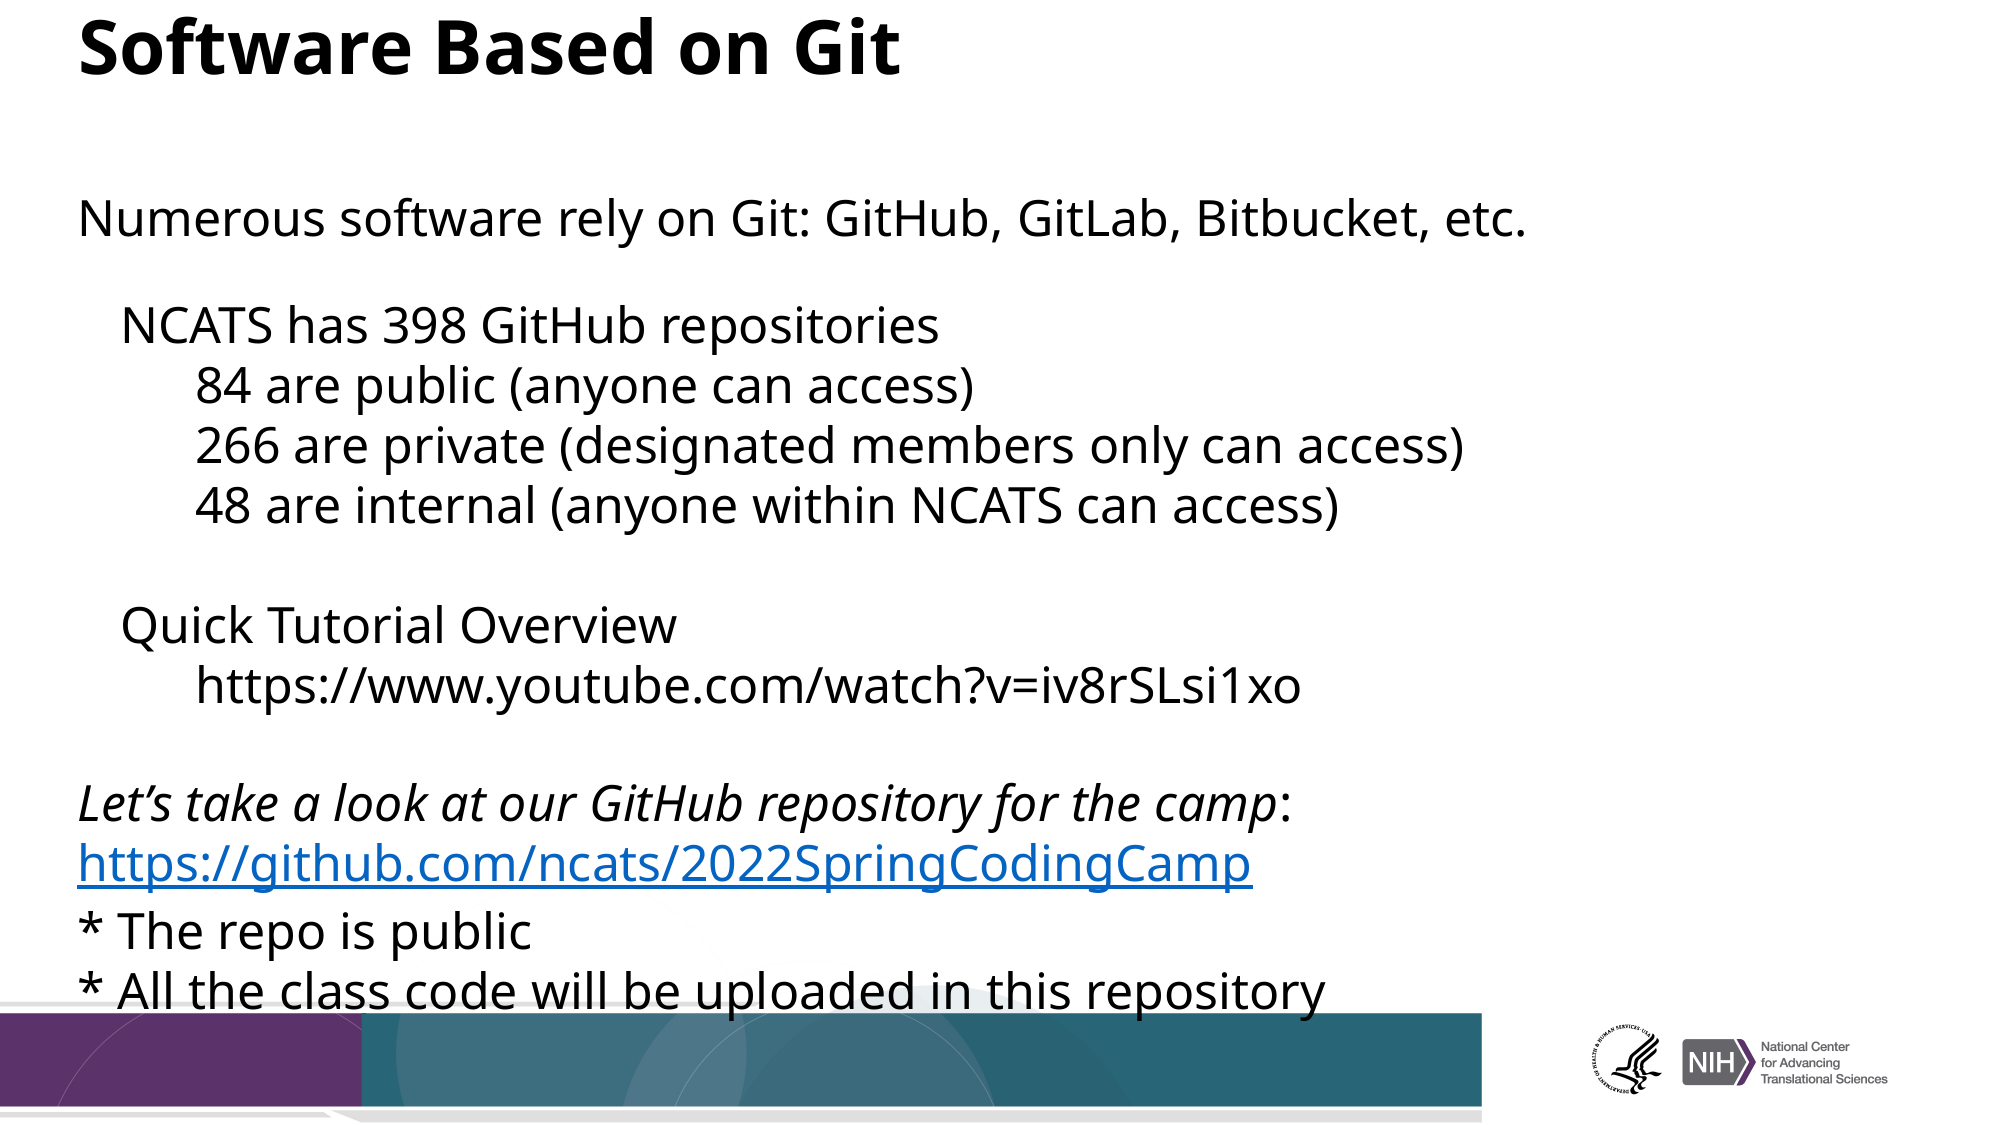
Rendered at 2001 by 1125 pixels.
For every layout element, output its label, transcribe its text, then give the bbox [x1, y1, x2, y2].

text_box Let’s take a look at our GitHub repository for the camp: https://github.com/ncats/2022SpringCodingCamp * The repo is public * All the class code will be uploaded in this repository [62, 763, 1902, 1027]
picture [0, 0, 2000, 1125]
title Software Based on Git [63, 0, 1979, 186]
text_box Numerous software rely on Git: GitHub, GitLab, Bitbucket, etc. [62, 179, 1777, 254]
text_box NCATS has 398 GitHub repositories 84 are public (anyone can access) 266 are private (designated members only can access) 48 are internal (anyone within NCATS can access) Quick Tutorial Overview https://www.youtube.com/watch?v=iv8rSLsi1xo [105, 286, 1481, 763]
